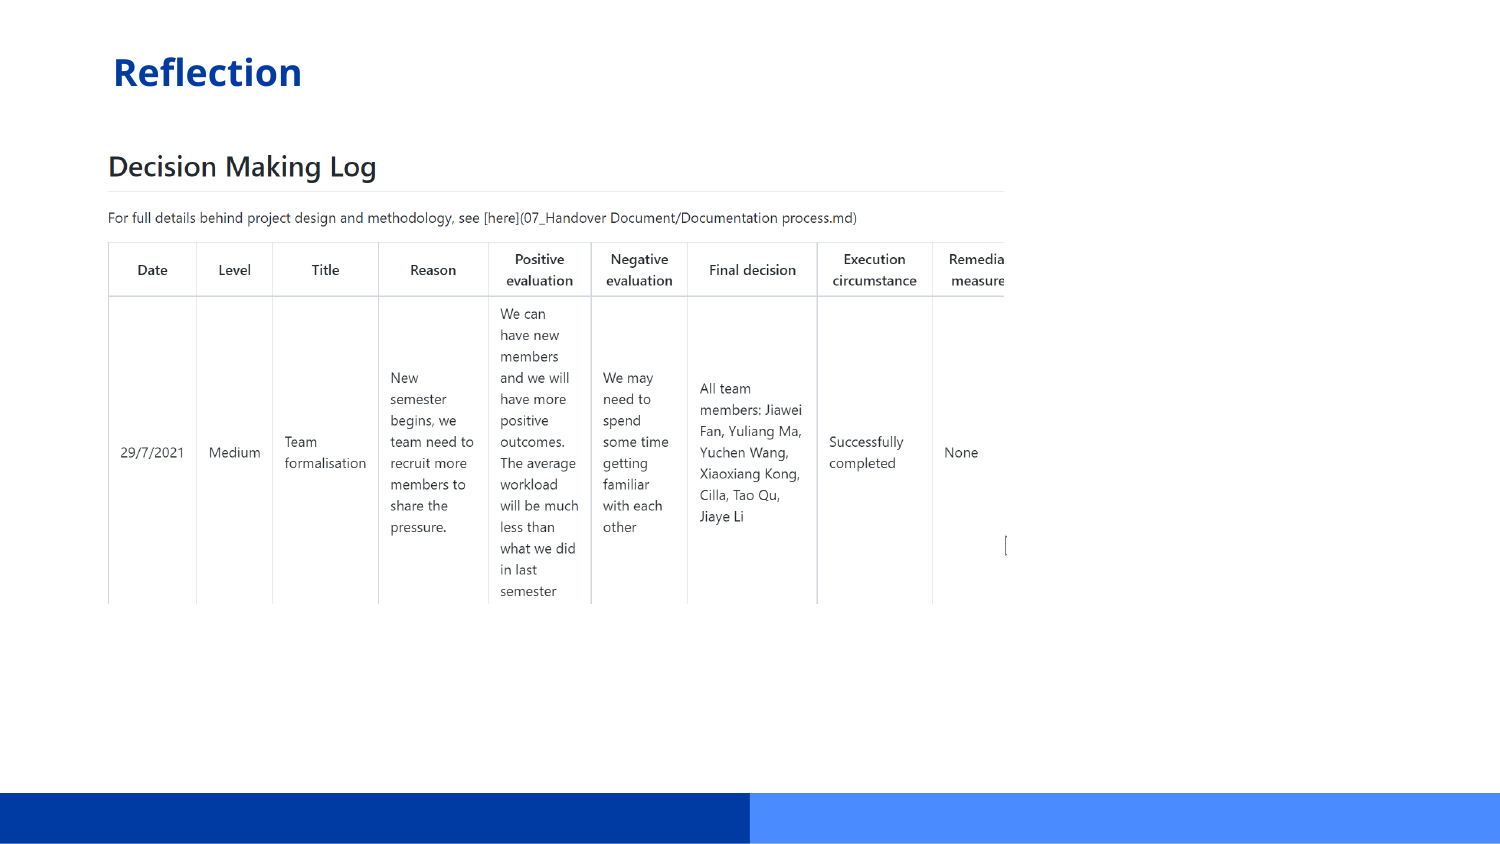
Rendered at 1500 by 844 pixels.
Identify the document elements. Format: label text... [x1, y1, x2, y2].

text_box Reflection [0, 33, 627, 114]
picture [104, 149, 1007, 605]
